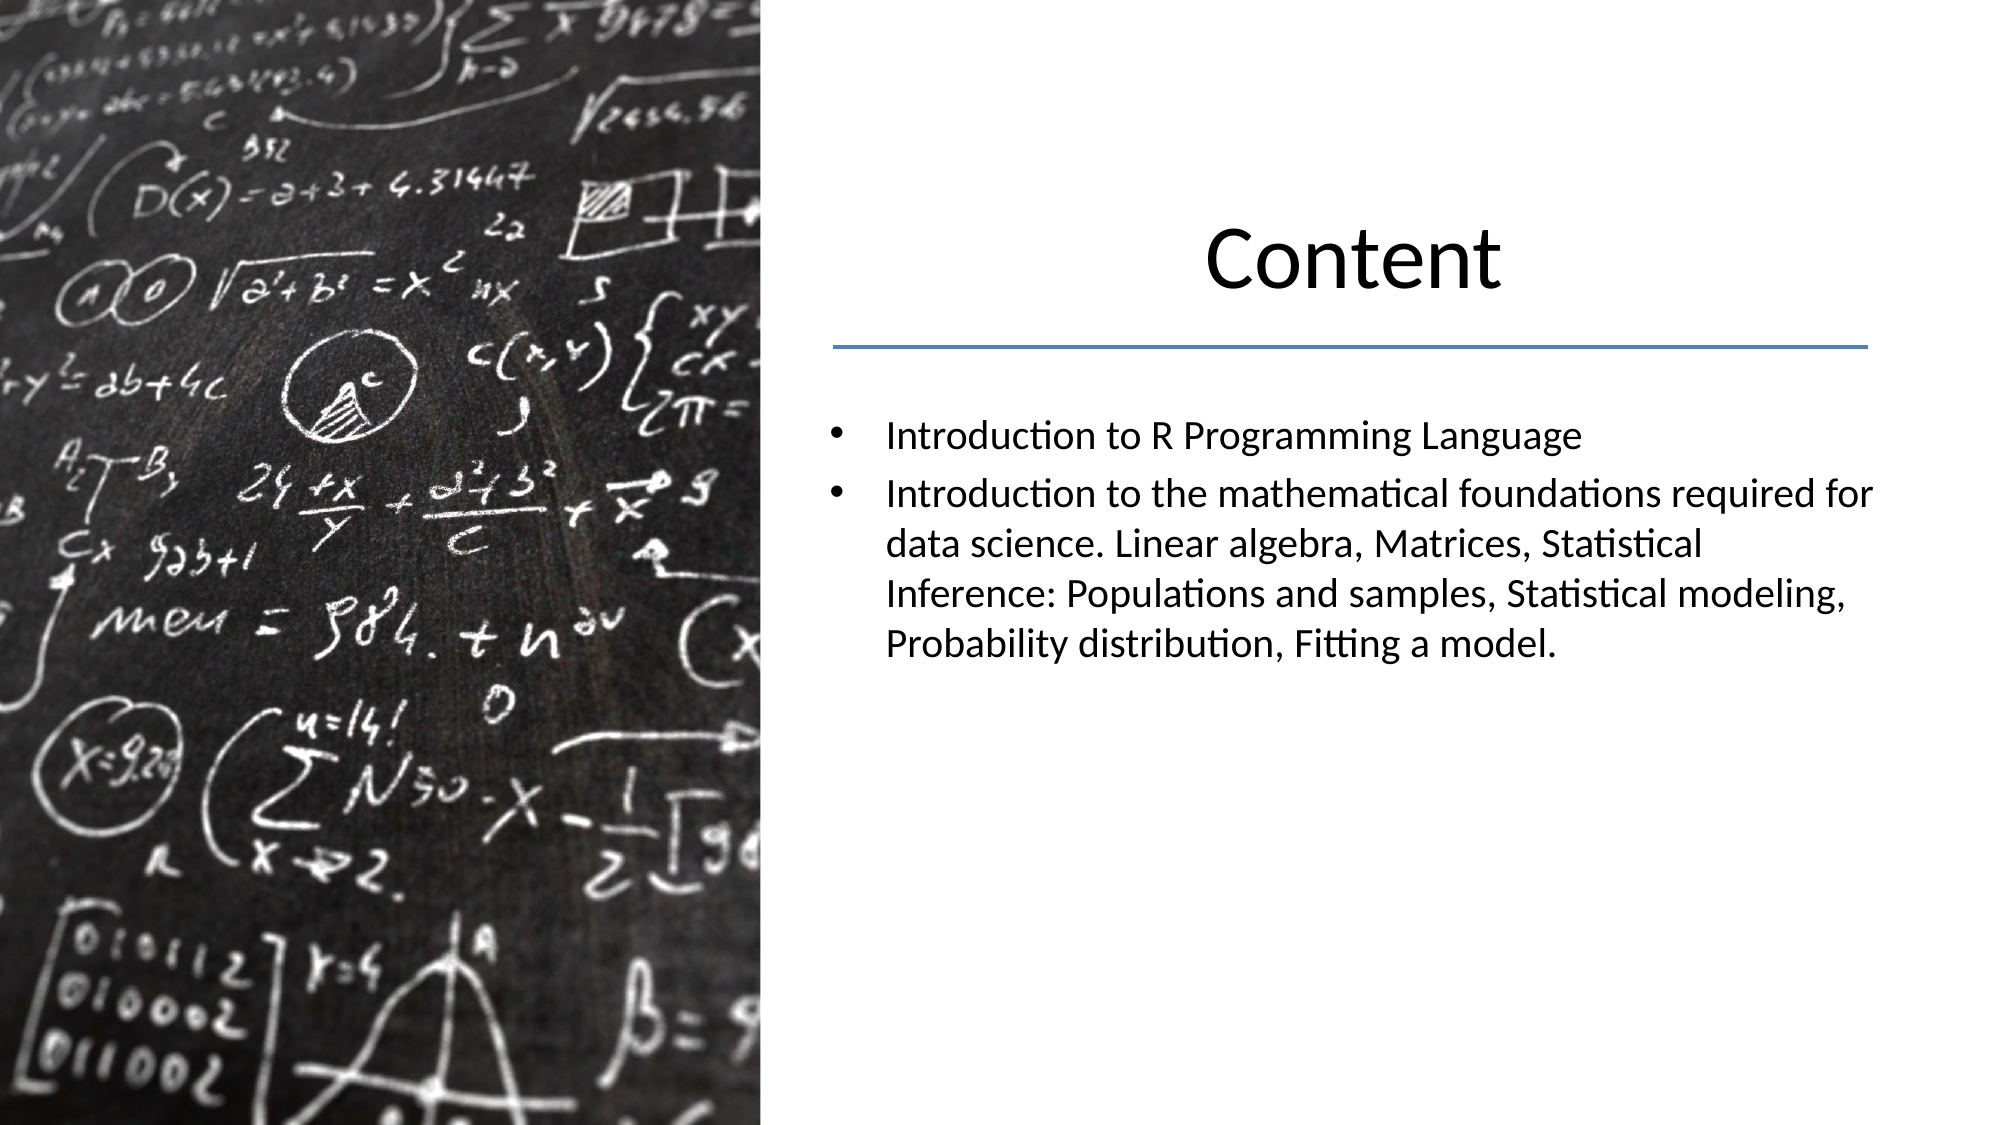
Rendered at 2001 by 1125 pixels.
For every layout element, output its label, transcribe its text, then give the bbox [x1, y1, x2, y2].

picture [0, 0, 761, 1125]
list Introduction to R Programming Language Introduction to the mathematical foundations required for data science. Linear algebra, Matrices, Statistical Inference: Populations and samples, Statistical modeling, Probability distribution, Fitting a model. [814, 399, 1895, 1021]
title Content [814, 103, 1895, 315]
